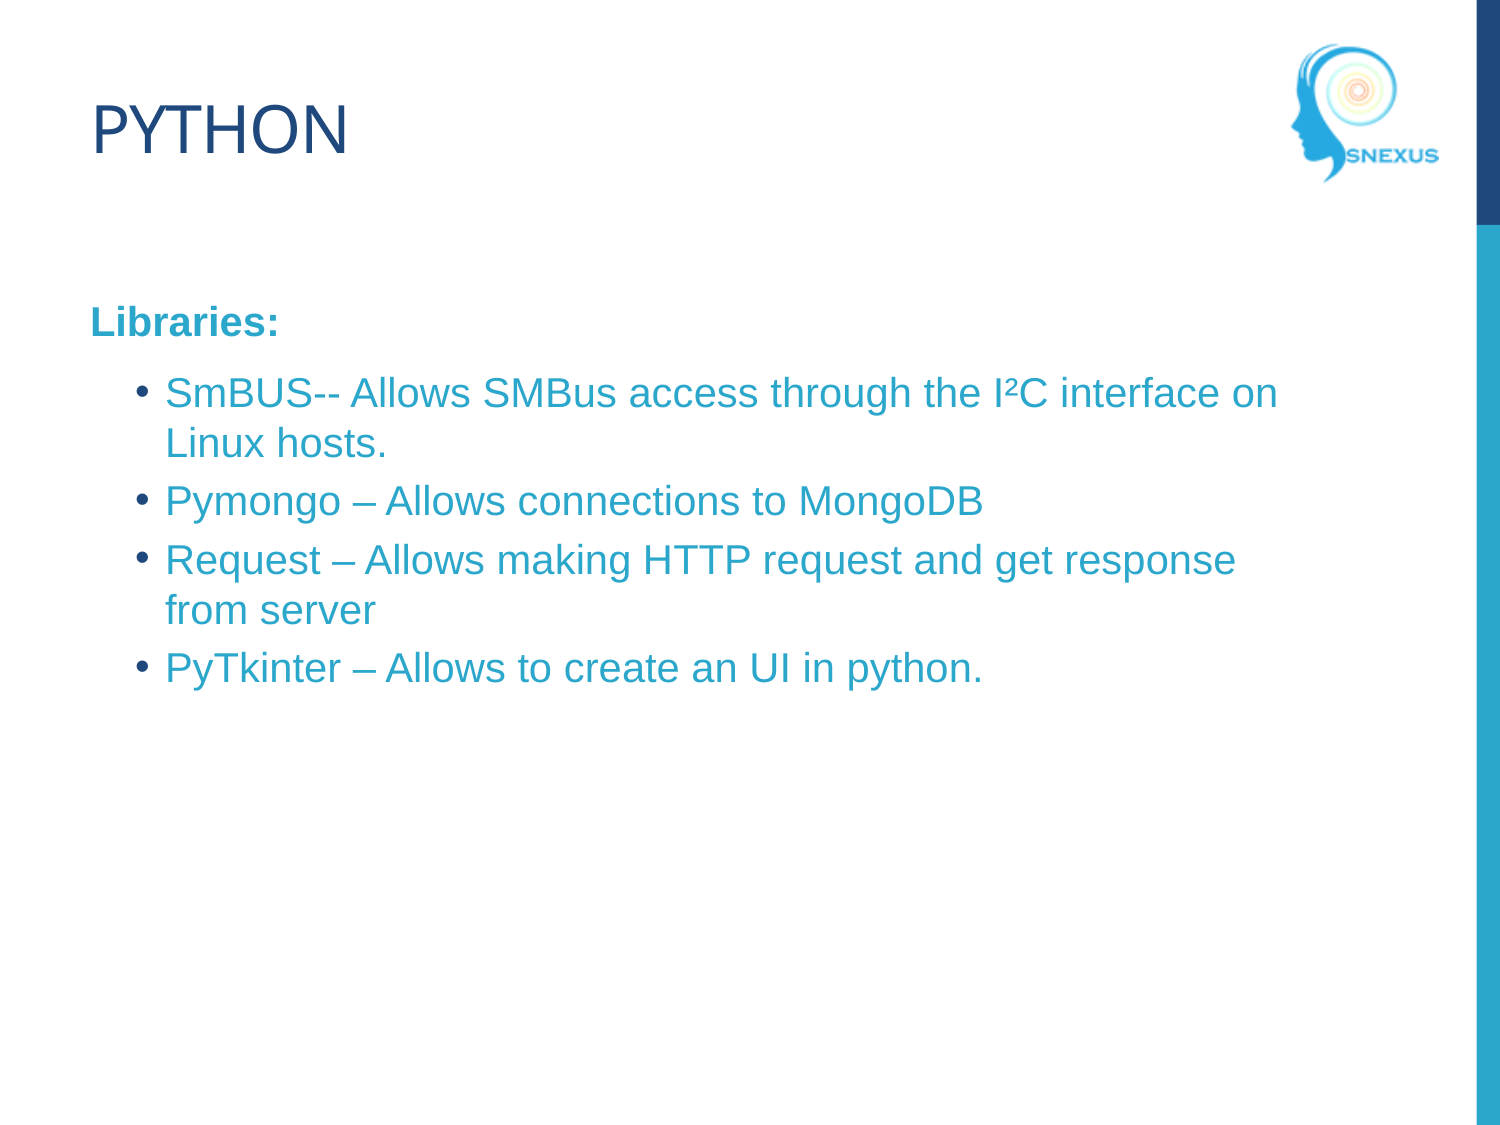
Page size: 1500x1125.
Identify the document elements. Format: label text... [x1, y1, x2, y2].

picture [1284, 41, 1440, 192]
title Python [75, 42, 1025, 175]
list Libraries: SmBUS-- Allows SMBus access through the I²C interface on Linux hosts. Pymongo – Allows connections to MongoDB Request – Allows making HTTP request and get response from server PyTkinter – Allows to create an UI in python. [75, 287, 1325, 1005]
